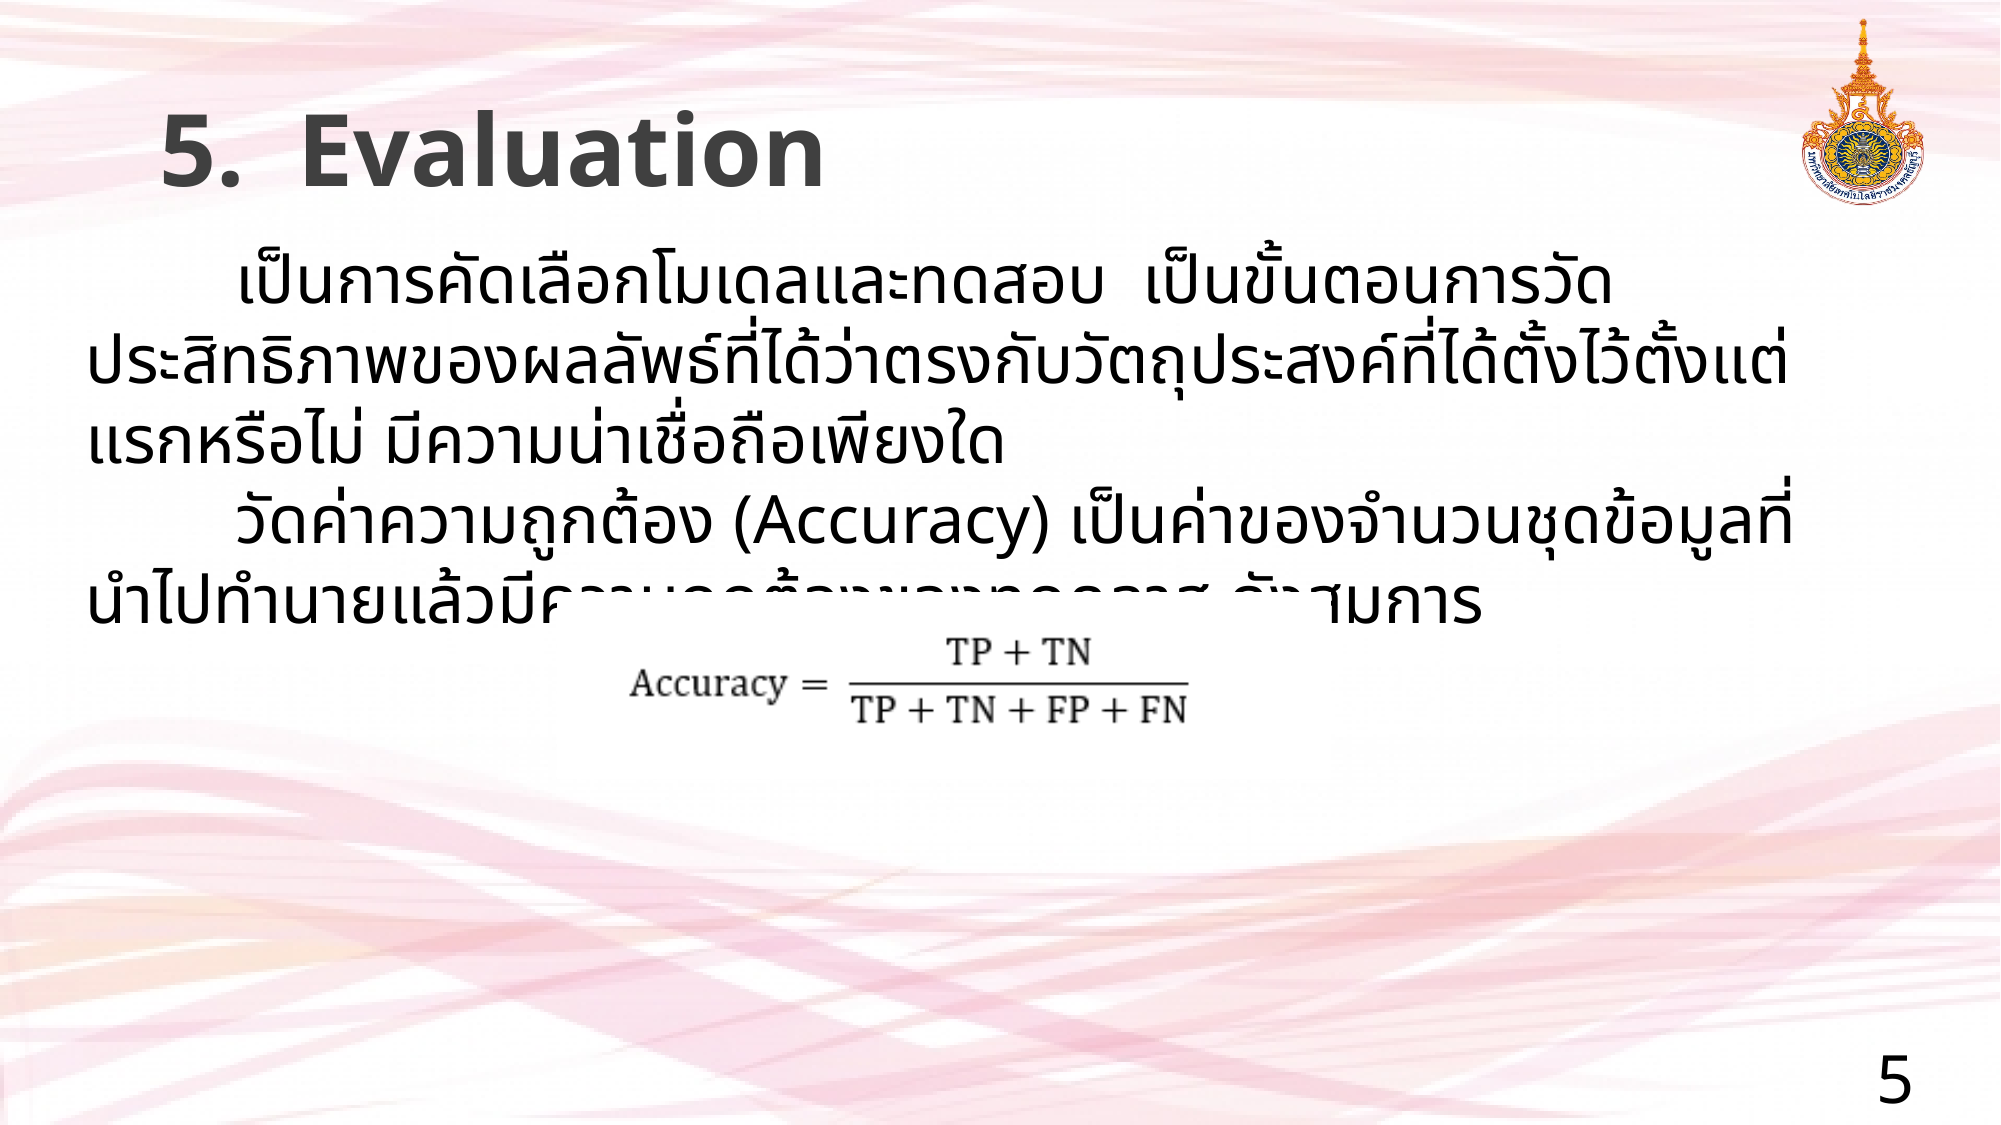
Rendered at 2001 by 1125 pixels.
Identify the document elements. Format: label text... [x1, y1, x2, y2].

picture [0, 0, 2001, 1125]
text_box เป็นการคัดเลือกโมเดลและทดสอบ เป็นขั้นตอนการวัดประสิทธิภาพของผลลัพธ์ที่ได้ว่าตรงกับวัตถุประสงค์ที่ได้ตั้งไว้ตั้งแต่แรกหรือไม่ มีความน่าเชื่อถือเพียงใด วัดค่าความถูกต้อง (Accuracy) เป็นค่าของจำนวนชุดข้อมูลที่นำไปทำนายแล้วมีความถูกต้องของทุกคลาส ดังสมการ [70, 229, 1818, 645]
title 5. Evaluation [144, 43, 1868, 249]
text_box 51 [1861, 1029, 1963, 1125]
